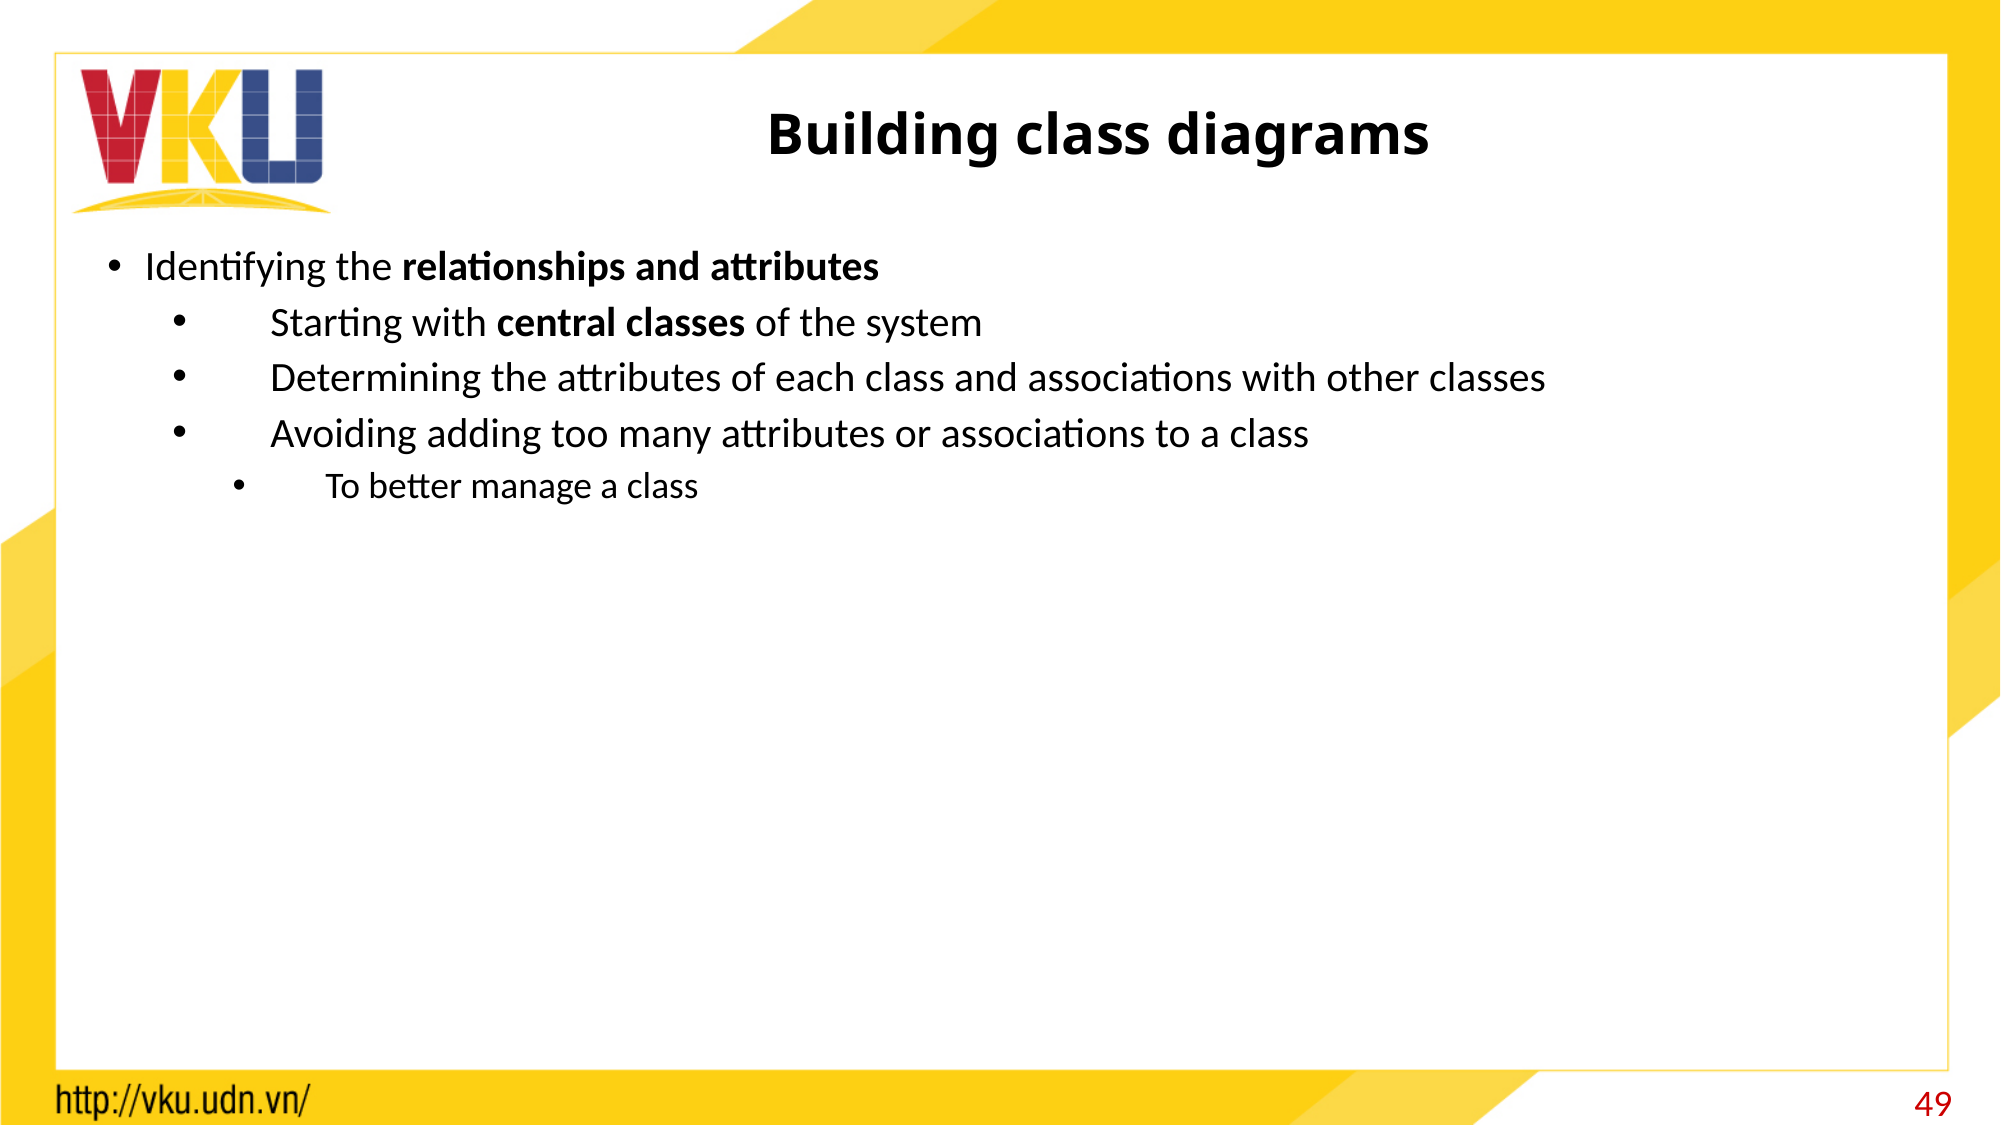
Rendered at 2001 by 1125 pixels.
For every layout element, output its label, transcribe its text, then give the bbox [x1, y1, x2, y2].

picture [0, 0, 2001, 1125]
list Identifying the relationships and attributes Starting with central classes of the system Determining the attributes of each class and associations with other classes Avoiding adding too many attributes or associations to a class To better manage a class [92, 237, 1863, 1014]
title Building class diagrams [335, 59, 1863, 213]
slide_number 49 [1863, 1074, 1968, 1125]
